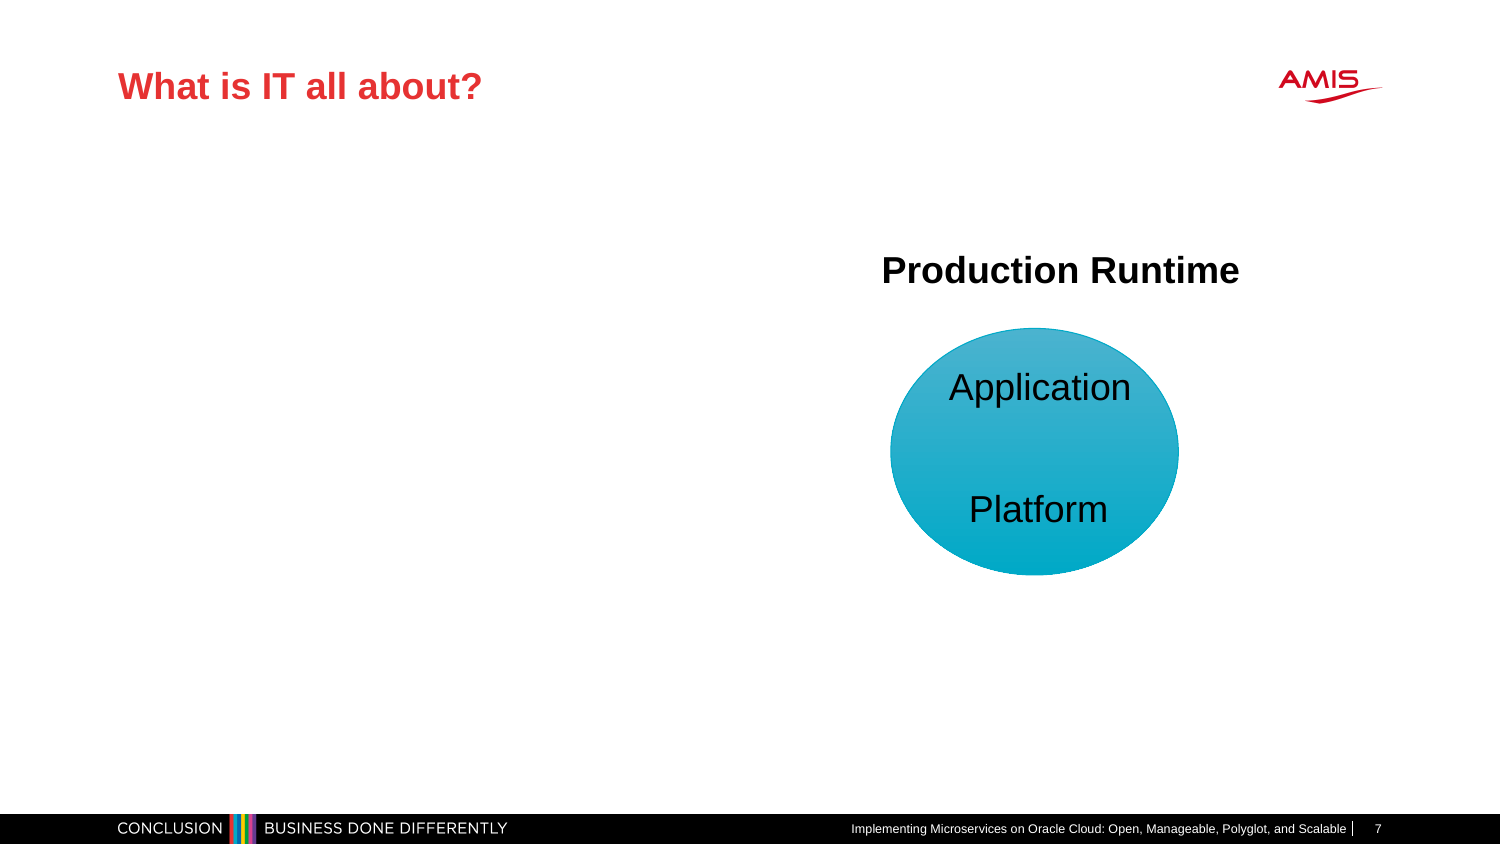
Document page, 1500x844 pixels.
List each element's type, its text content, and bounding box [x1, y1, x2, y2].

text_box [944, 327, 1125, 355]
picture [1205, 58, 1388, 106]
text_box Production Runtime [866, 238, 1256, 298]
slide_number 7 [1358, 820, 1382, 839]
picture [0, 814, 236, 844]
footer Implementing Microservices on Oracle Cloud: Open, Manageable, Polyglot, and Scalable [814, 820, 1347, 839]
title What is IT all about? [118, 47, 1205, 130]
text_box Platform [954, 477, 1124, 538]
text_box Application [933, 355, 1147, 416]
picture [239, 814, 1500, 844]
text_box [890, 363, 1179, 576]
